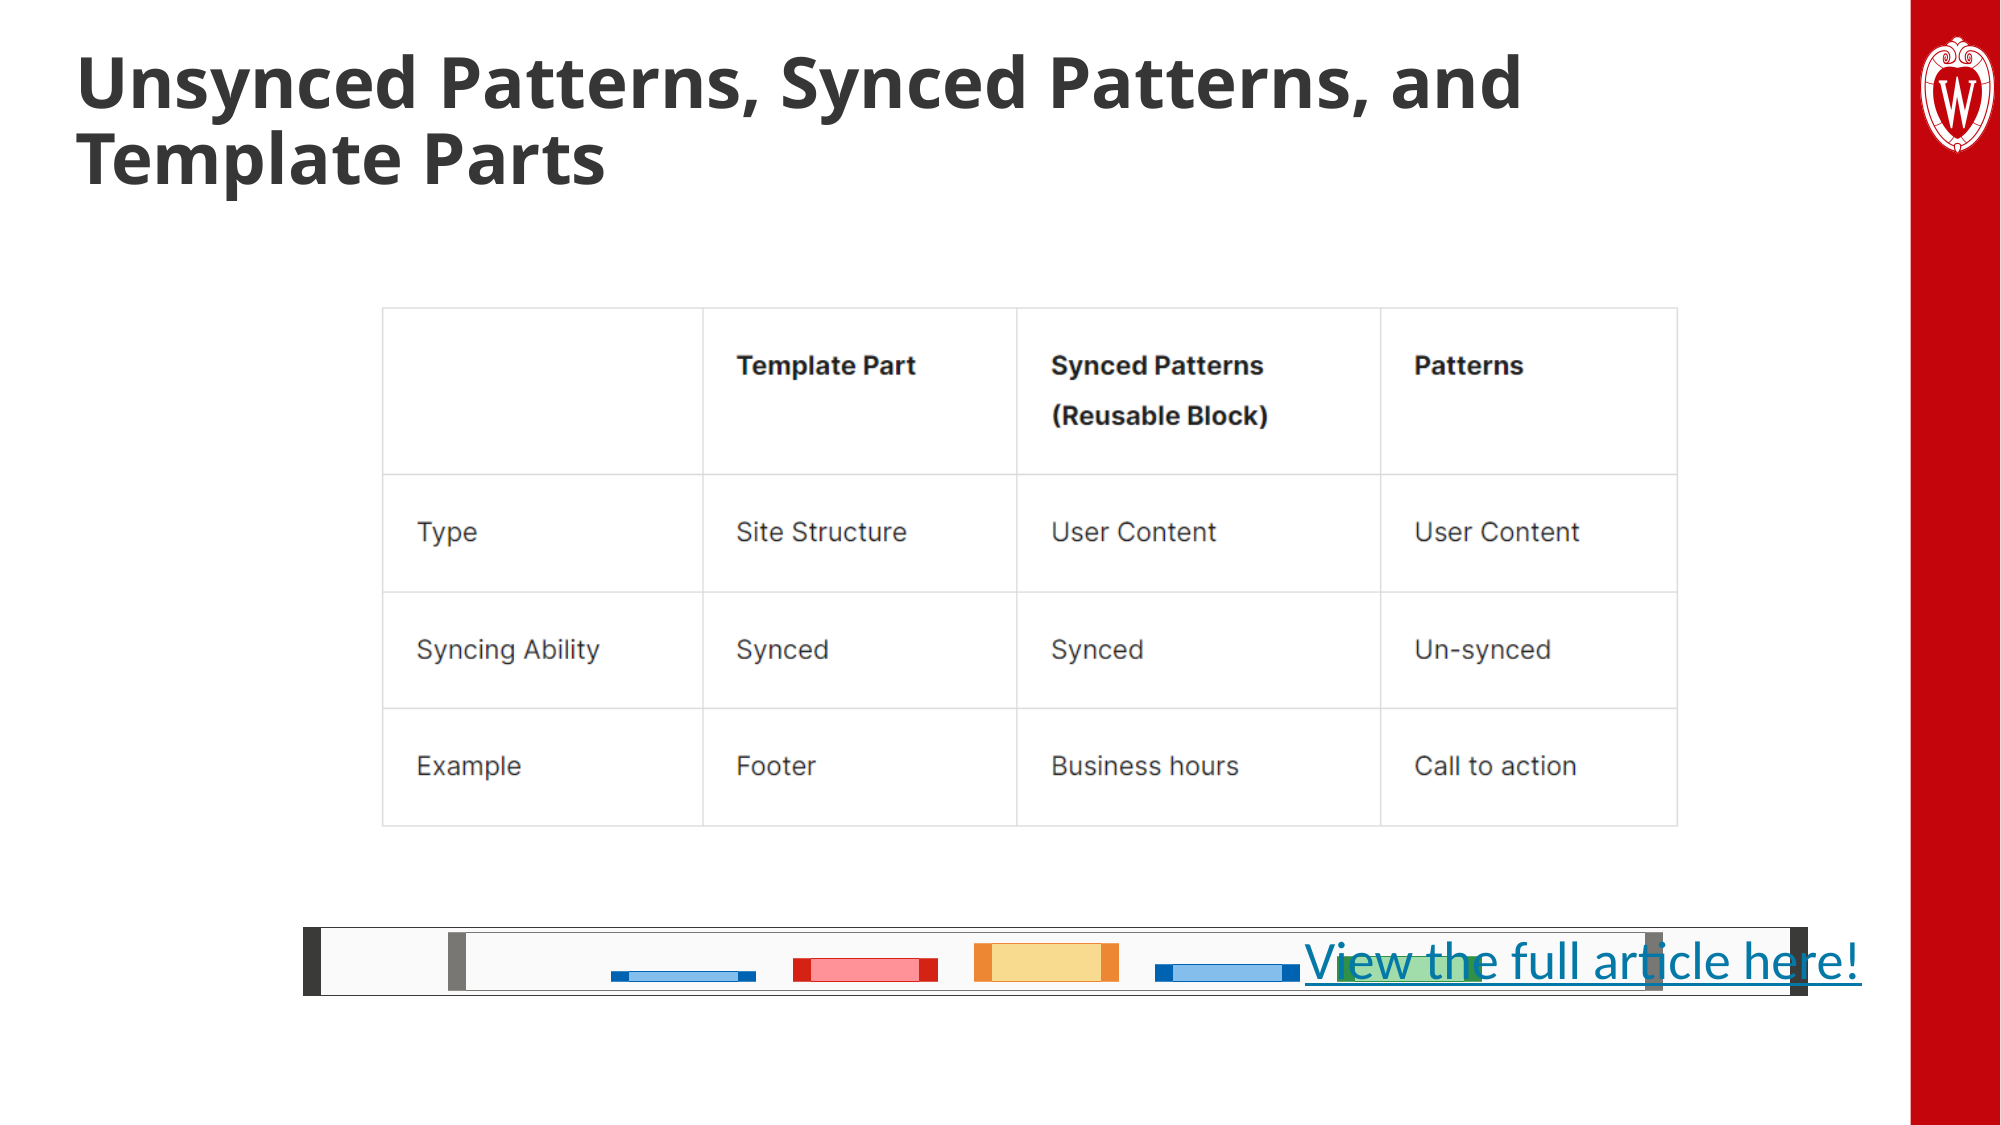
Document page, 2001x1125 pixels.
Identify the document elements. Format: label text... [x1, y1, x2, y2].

title Unsynced Patterns, Synced Patterns, and Template Parts [75, 115, 1863, 200]
picture [365, 285, 1694, 840]
text_box View the full article here! [249, 924, 1863, 1000]
picture [1920, 36, 1995, 154]
